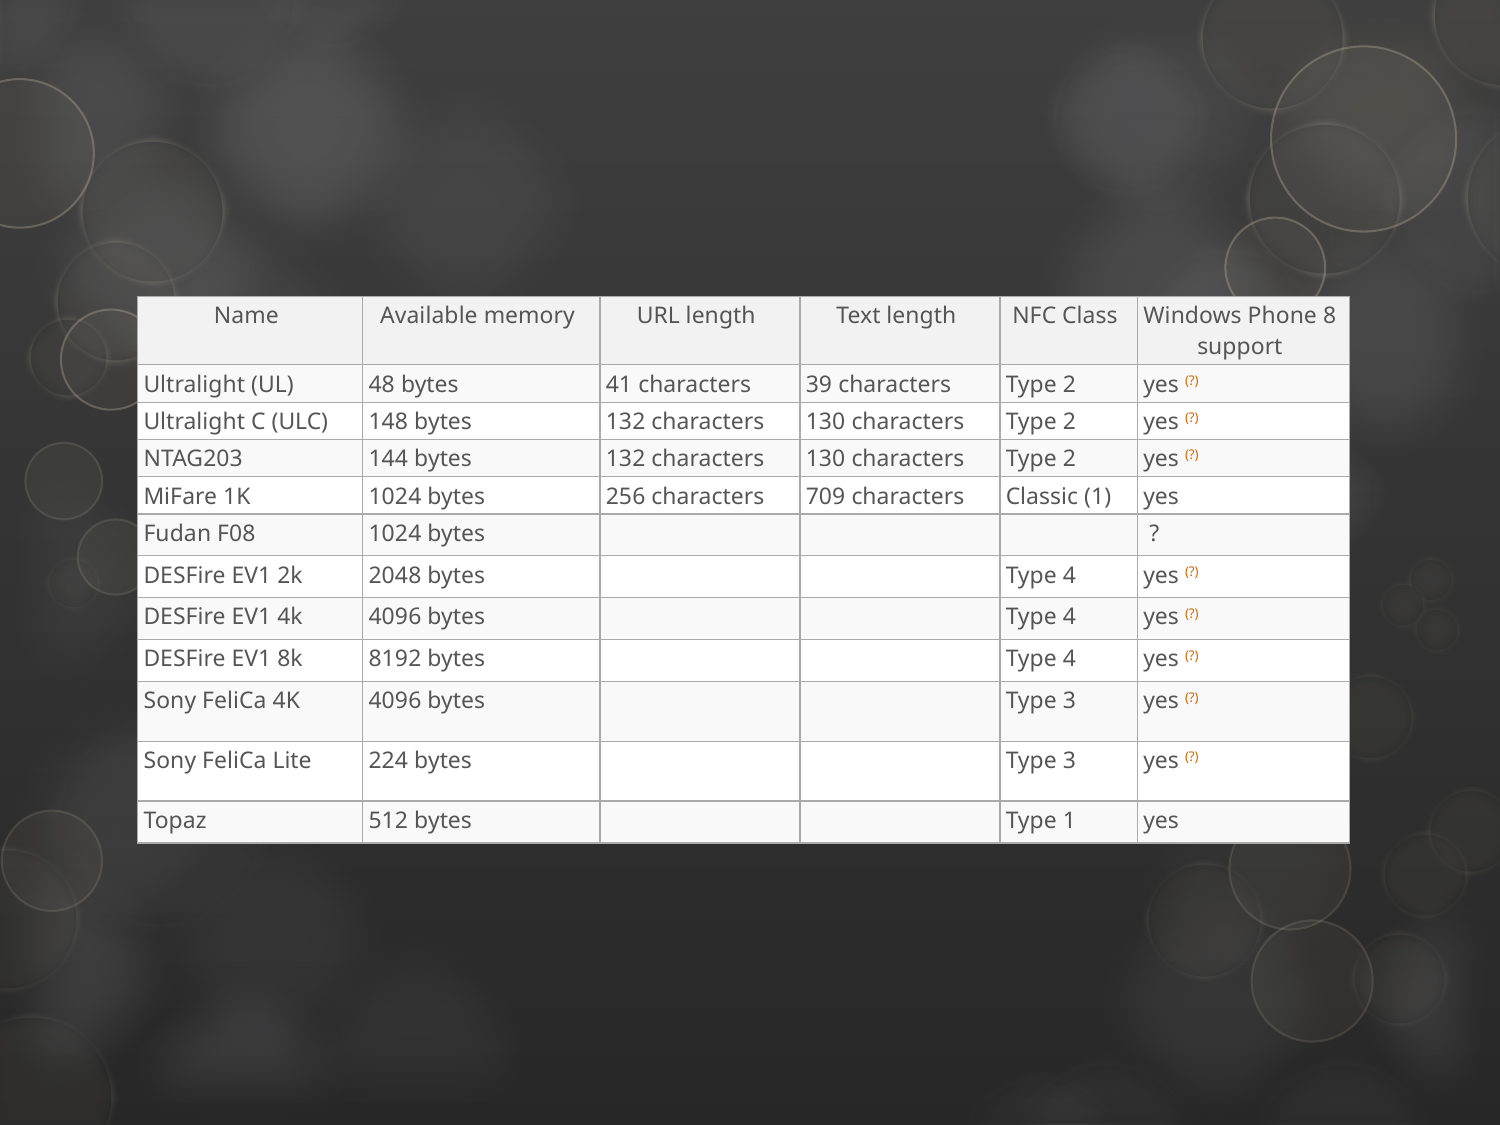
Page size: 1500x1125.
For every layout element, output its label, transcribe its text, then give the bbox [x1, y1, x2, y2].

table_cell DESFire EV1 8k [138, 640, 362, 681]
table_cell [801, 802, 999, 842]
table_cell [601, 515, 799, 555]
table_cell NTAG203 [138, 440, 362, 476]
table_header NFC Class [1001, 297, 1137, 364]
table_cell [601, 742, 799, 800]
table_cell Classic (1) [1001, 477, 1137, 513]
table_cell Sony FeliCa 4K [138, 682, 362, 741]
table_cell Type 2 [1001, 365, 1137, 402]
table_header Name [138, 297, 362, 364]
table_cell [801, 742, 999, 800]
table_cell 512 bytes [363, 802, 599, 842]
table_cell Type 3 [1001, 682, 1137, 741]
table_cell [801, 682, 999, 741]
table_header Text length [801, 297, 999, 364]
table_cell [601, 598, 799, 639]
table_cell yes (?) [1138, 556, 1349, 597]
table_cell [601, 802, 799, 842]
table_cell 148 bytes [363, 403, 599, 439]
table_cell Type 3 [1001, 742, 1137, 800]
table_cell yes (?) [1138, 403, 1349, 439]
table_cell yes [1138, 802, 1349, 842]
table_cell [801, 515, 999, 555]
table_cell 8192 bytes [363, 640, 599, 681]
table_cell [1001, 515, 1137, 555]
table_cell 48 bytes [363, 365, 599, 402]
table_cell Fudan F08 [138, 515, 362, 555]
table_cell yes [1138, 477, 1349, 513]
table_cell 4096 bytes [363, 598, 599, 639]
table_cell 256 characters [601, 477, 799, 513]
table_cell 130 characters [801, 440, 999, 476]
table_cell Ultralight C (ULC) [138, 403, 362, 439]
table_cell Type 4 [1001, 640, 1137, 681]
table_cell yes (?) [1138, 440, 1349, 476]
table_header Available memory [363, 297, 599, 364]
table_cell yes (?) [1138, 598, 1349, 639]
table_cell yes (?) [1138, 365, 1349, 402]
table_cell 39 characters [801, 365, 999, 402]
table_cell Type 4 [1001, 556, 1137, 597]
table_cell DESFire EV1 4k [138, 598, 362, 639]
table_cell ? [1138, 515, 1349, 555]
table_cell 2048 bytes [363, 556, 599, 597]
table_cell Type 2 [1001, 440, 1137, 476]
table_cell [601, 640, 799, 681]
table_cell MiFare 1K [138, 477, 362, 513]
table_cell yes (?) [1138, 742, 1349, 800]
table_cell [601, 556, 799, 597]
table_cell DESFire EV1 2k [138, 556, 362, 597]
table_cell 709 characters [801, 477, 999, 513]
table_cell [801, 556, 999, 597]
table_header Windows Phone 8 support [1138, 297, 1349, 364]
table_cell 1024 bytes [363, 477, 599, 513]
table_cell Sony FeliCa Lite [138, 742, 362, 800]
table_cell [801, 598, 999, 639]
table_cell Ultralight (UL) [138, 365, 362, 402]
table_cell Type 2 [1001, 403, 1137, 439]
table_cell 144 bytes [363, 440, 599, 476]
table_cell Type 4 [1001, 598, 1137, 639]
table_cell 130 characters [801, 403, 999, 439]
table_cell 132 characters [601, 403, 799, 439]
table_cell 41 characters [601, 365, 799, 402]
table_cell yes (?) [1138, 682, 1349, 741]
table_cell 132 characters [601, 440, 799, 476]
table_cell Topaz [138, 802, 362, 842]
table_cell Type 1 [1001, 802, 1137, 842]
table_cell 224 bytes [363, 742, 599, 800]
table_cell 4096 bytes [363, 682, 599, 741]
table_cell [601, 682, 799, 741]
table_header URL length [601, 297, 799, 364]
table_cell 1024 bytes [363, 515, 599, 555]
table_cell yes (?) [1138, 640, 1349, 681]
table_cell [801, 640, 999, 681]
